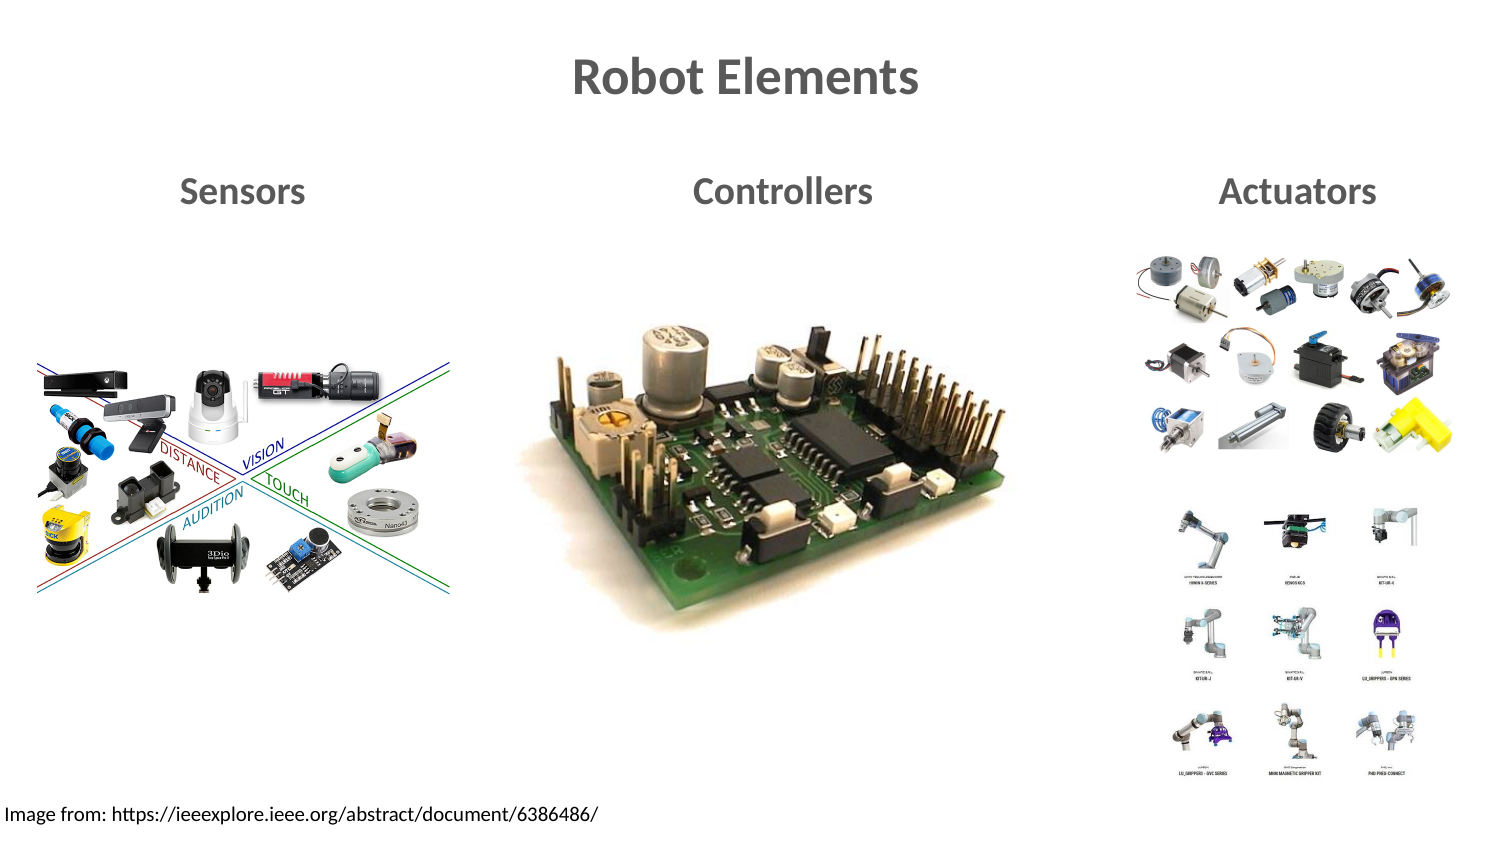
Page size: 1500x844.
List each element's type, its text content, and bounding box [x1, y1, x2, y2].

text_box Controllers [616, 150, 950, 228]
picture [1131, 483, 1465, 805]
picture [34, 358, 451, 597]
title Robot Elements [46, 26, 1445, 121]
picture [1136, 248, 1460, 464]
text_box Sensors [76, 150, 410, 228]
text_box Image from: https://ieeexplore.ieee.org/abstract/document/6386486/ [0, 788, 690, 839]
text_box Actuators [1157, 150, 1439, 228]
picture [513, 307, 1035, 648]
